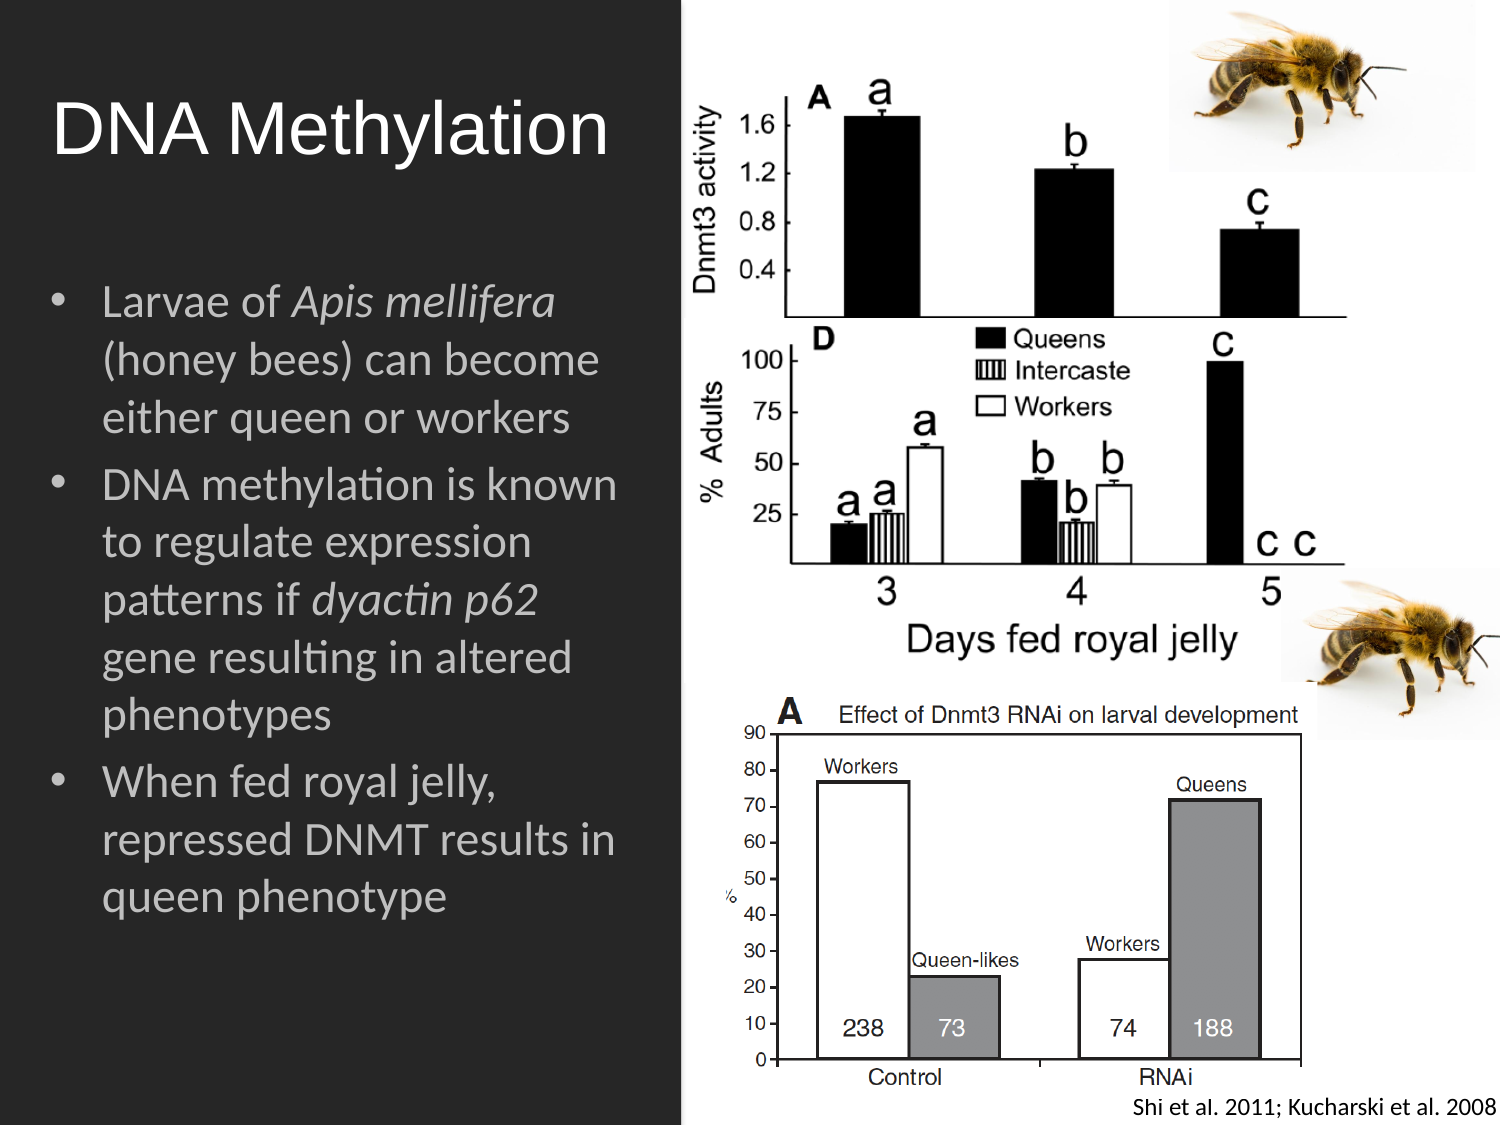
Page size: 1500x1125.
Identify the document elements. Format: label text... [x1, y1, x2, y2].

text_box [0, 0, 682, 1125]
picture [683, 0, 1500, 1099]
text_box Shi et al. 2011; Kucharski et al. 2008 [1118, 1083, 1500, 1125]
title DNA Methylation [36, 31, 641, 219]
list Larvae of Apis mellifera (honey bees) can become either queen or workers DNA methylation is known to regulate expression patterns if dyactin p62 gene resulting in altered phenotypes When fed royal jelly, repressed DNMT results in queen phenotype [34, 262, 641, 1005]
